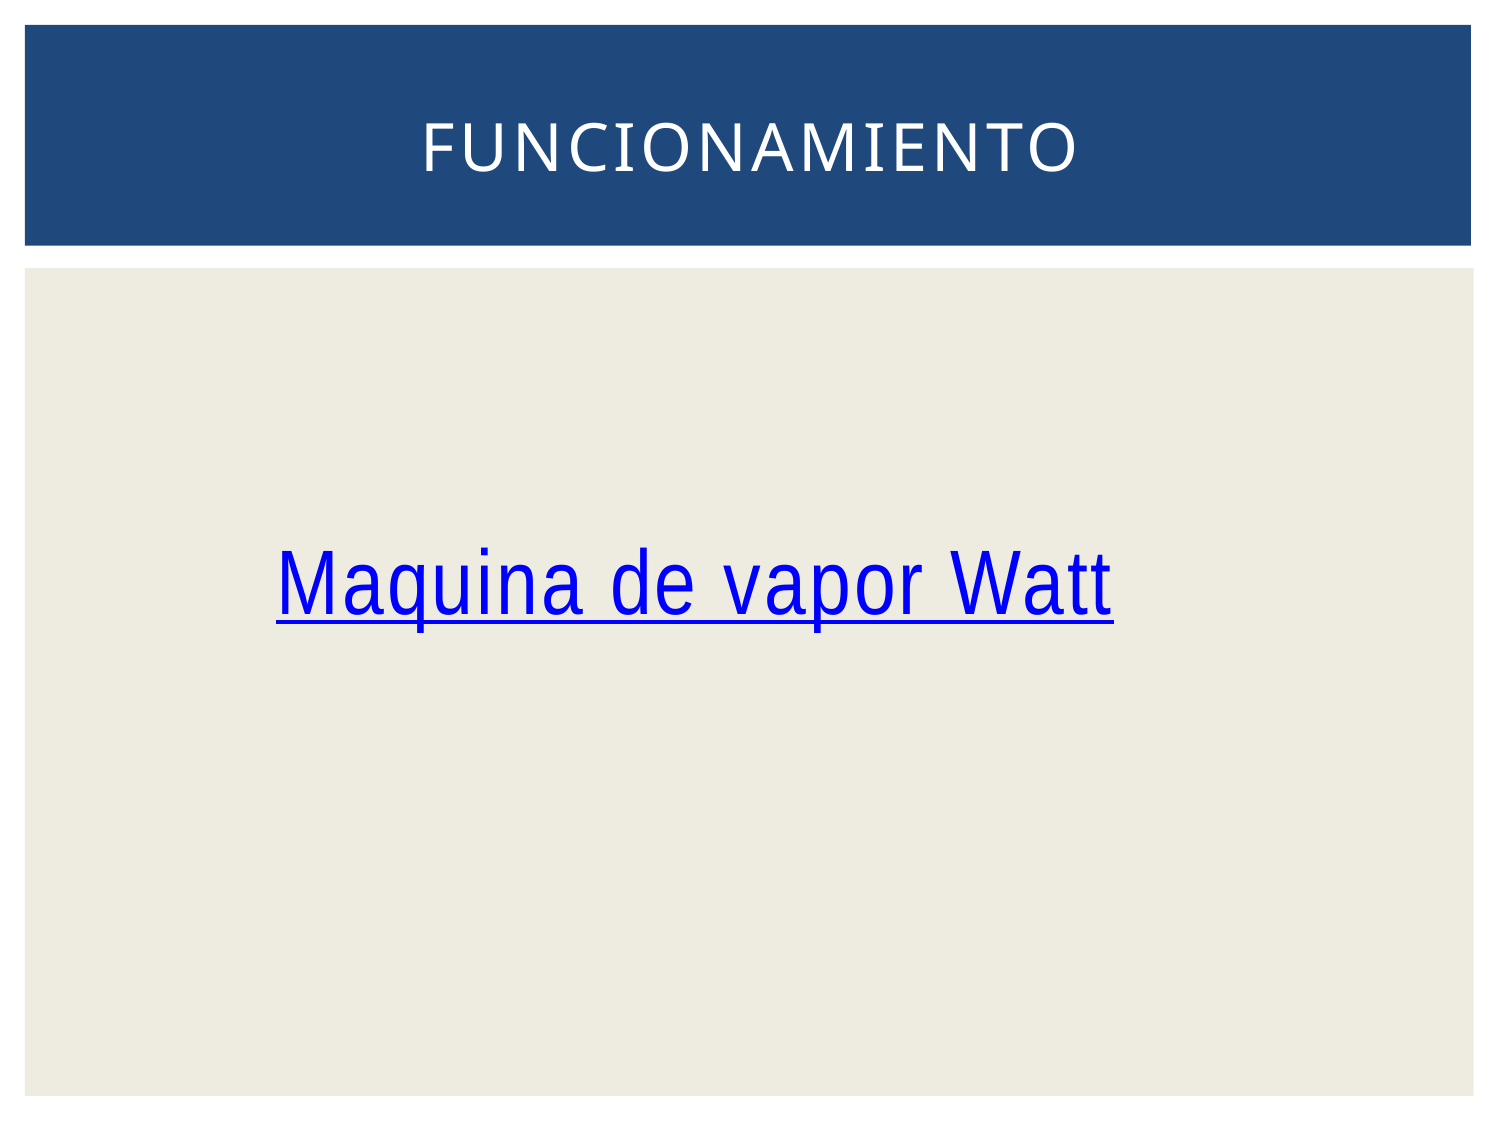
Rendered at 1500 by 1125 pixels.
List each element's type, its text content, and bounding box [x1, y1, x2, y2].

list Maquina de vapor Watt [253, 515, 1213, 749]
title funcionamiento [62, 58, 1438, 232]
